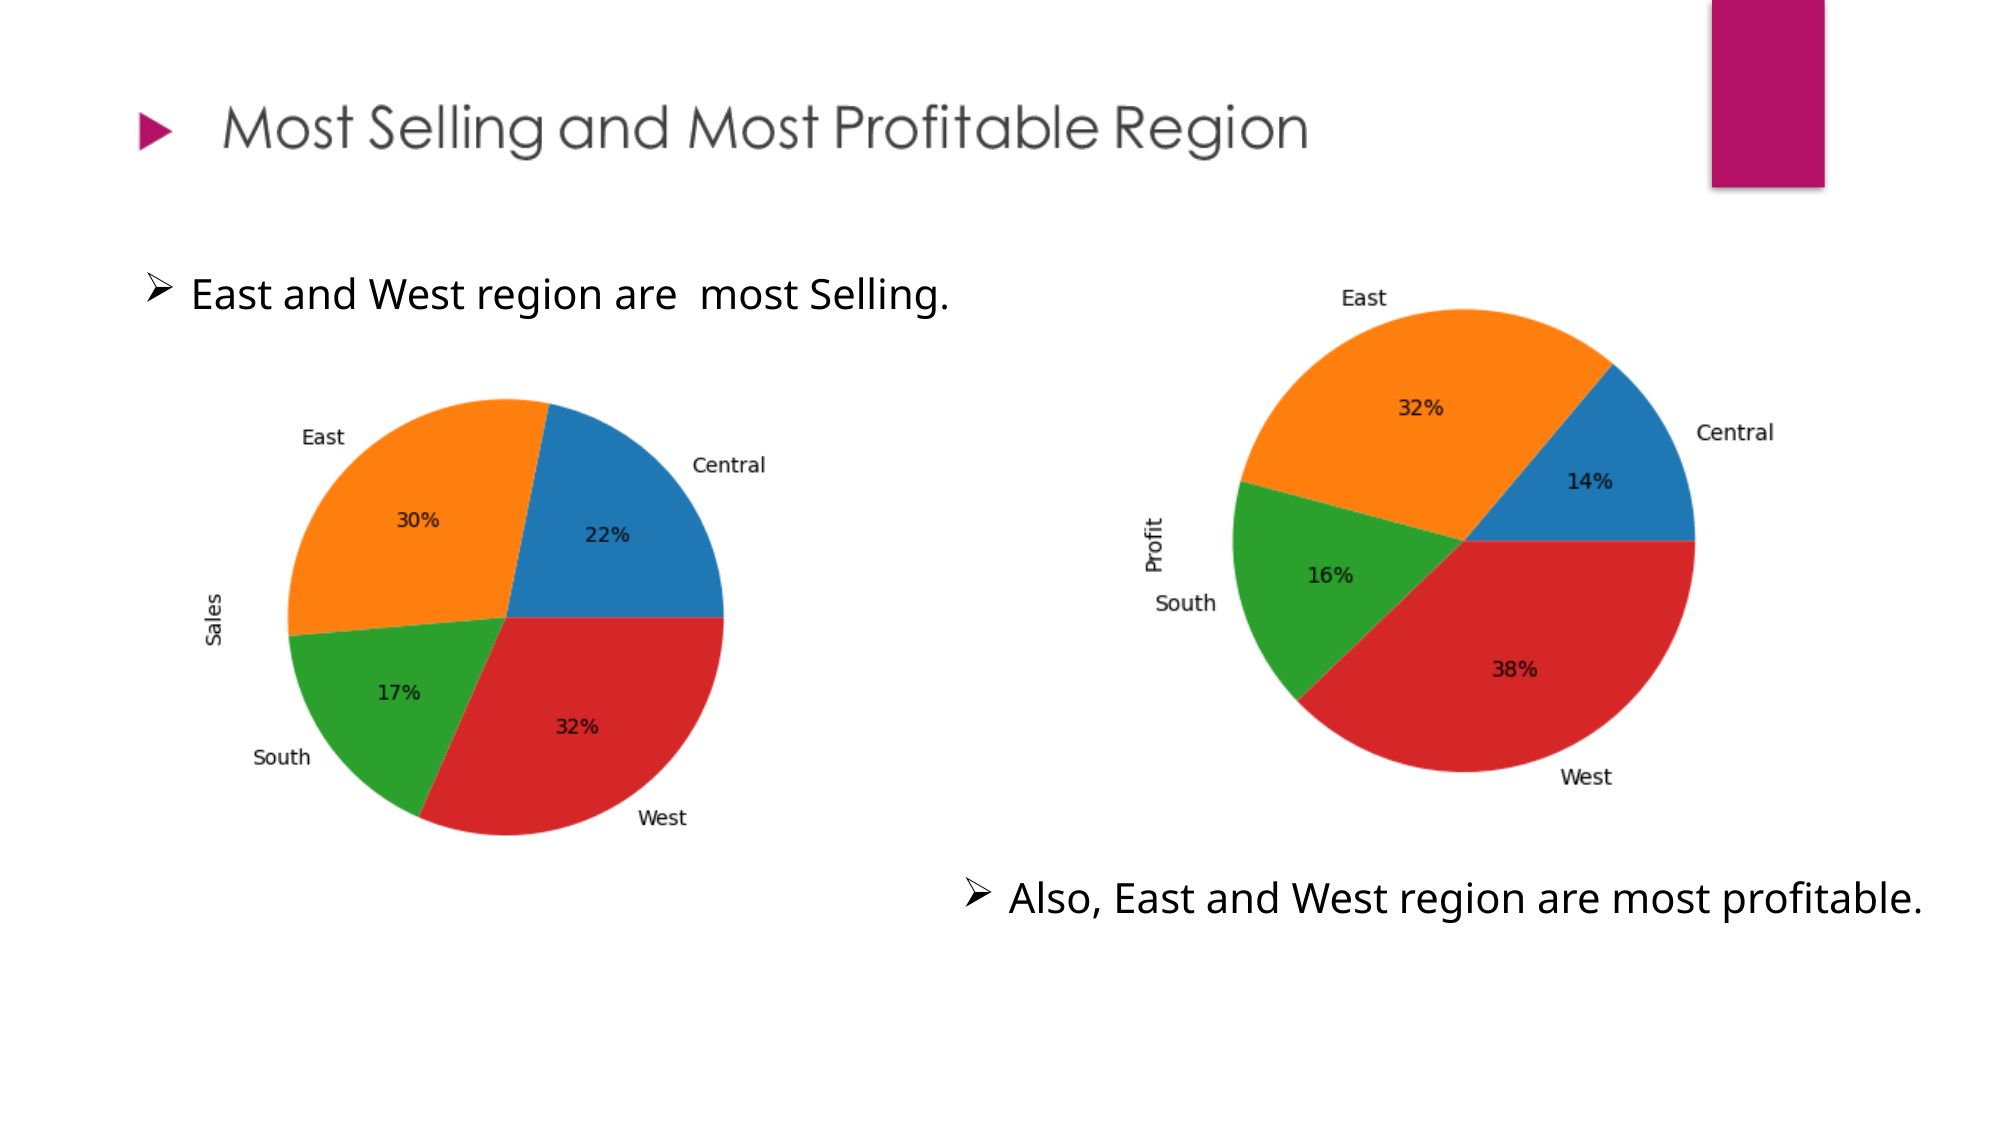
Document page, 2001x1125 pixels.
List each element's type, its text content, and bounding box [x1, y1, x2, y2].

picture [1128, 237, 1789, 846]
picture [190, 331, 793, 905]
text_box Also, East and West region are most profitable. [947, 864, 2000, 930]
text_box East and West region are most Selling. [129, 260, 1122, 325]
picture [109, 71, 1345, 196]
